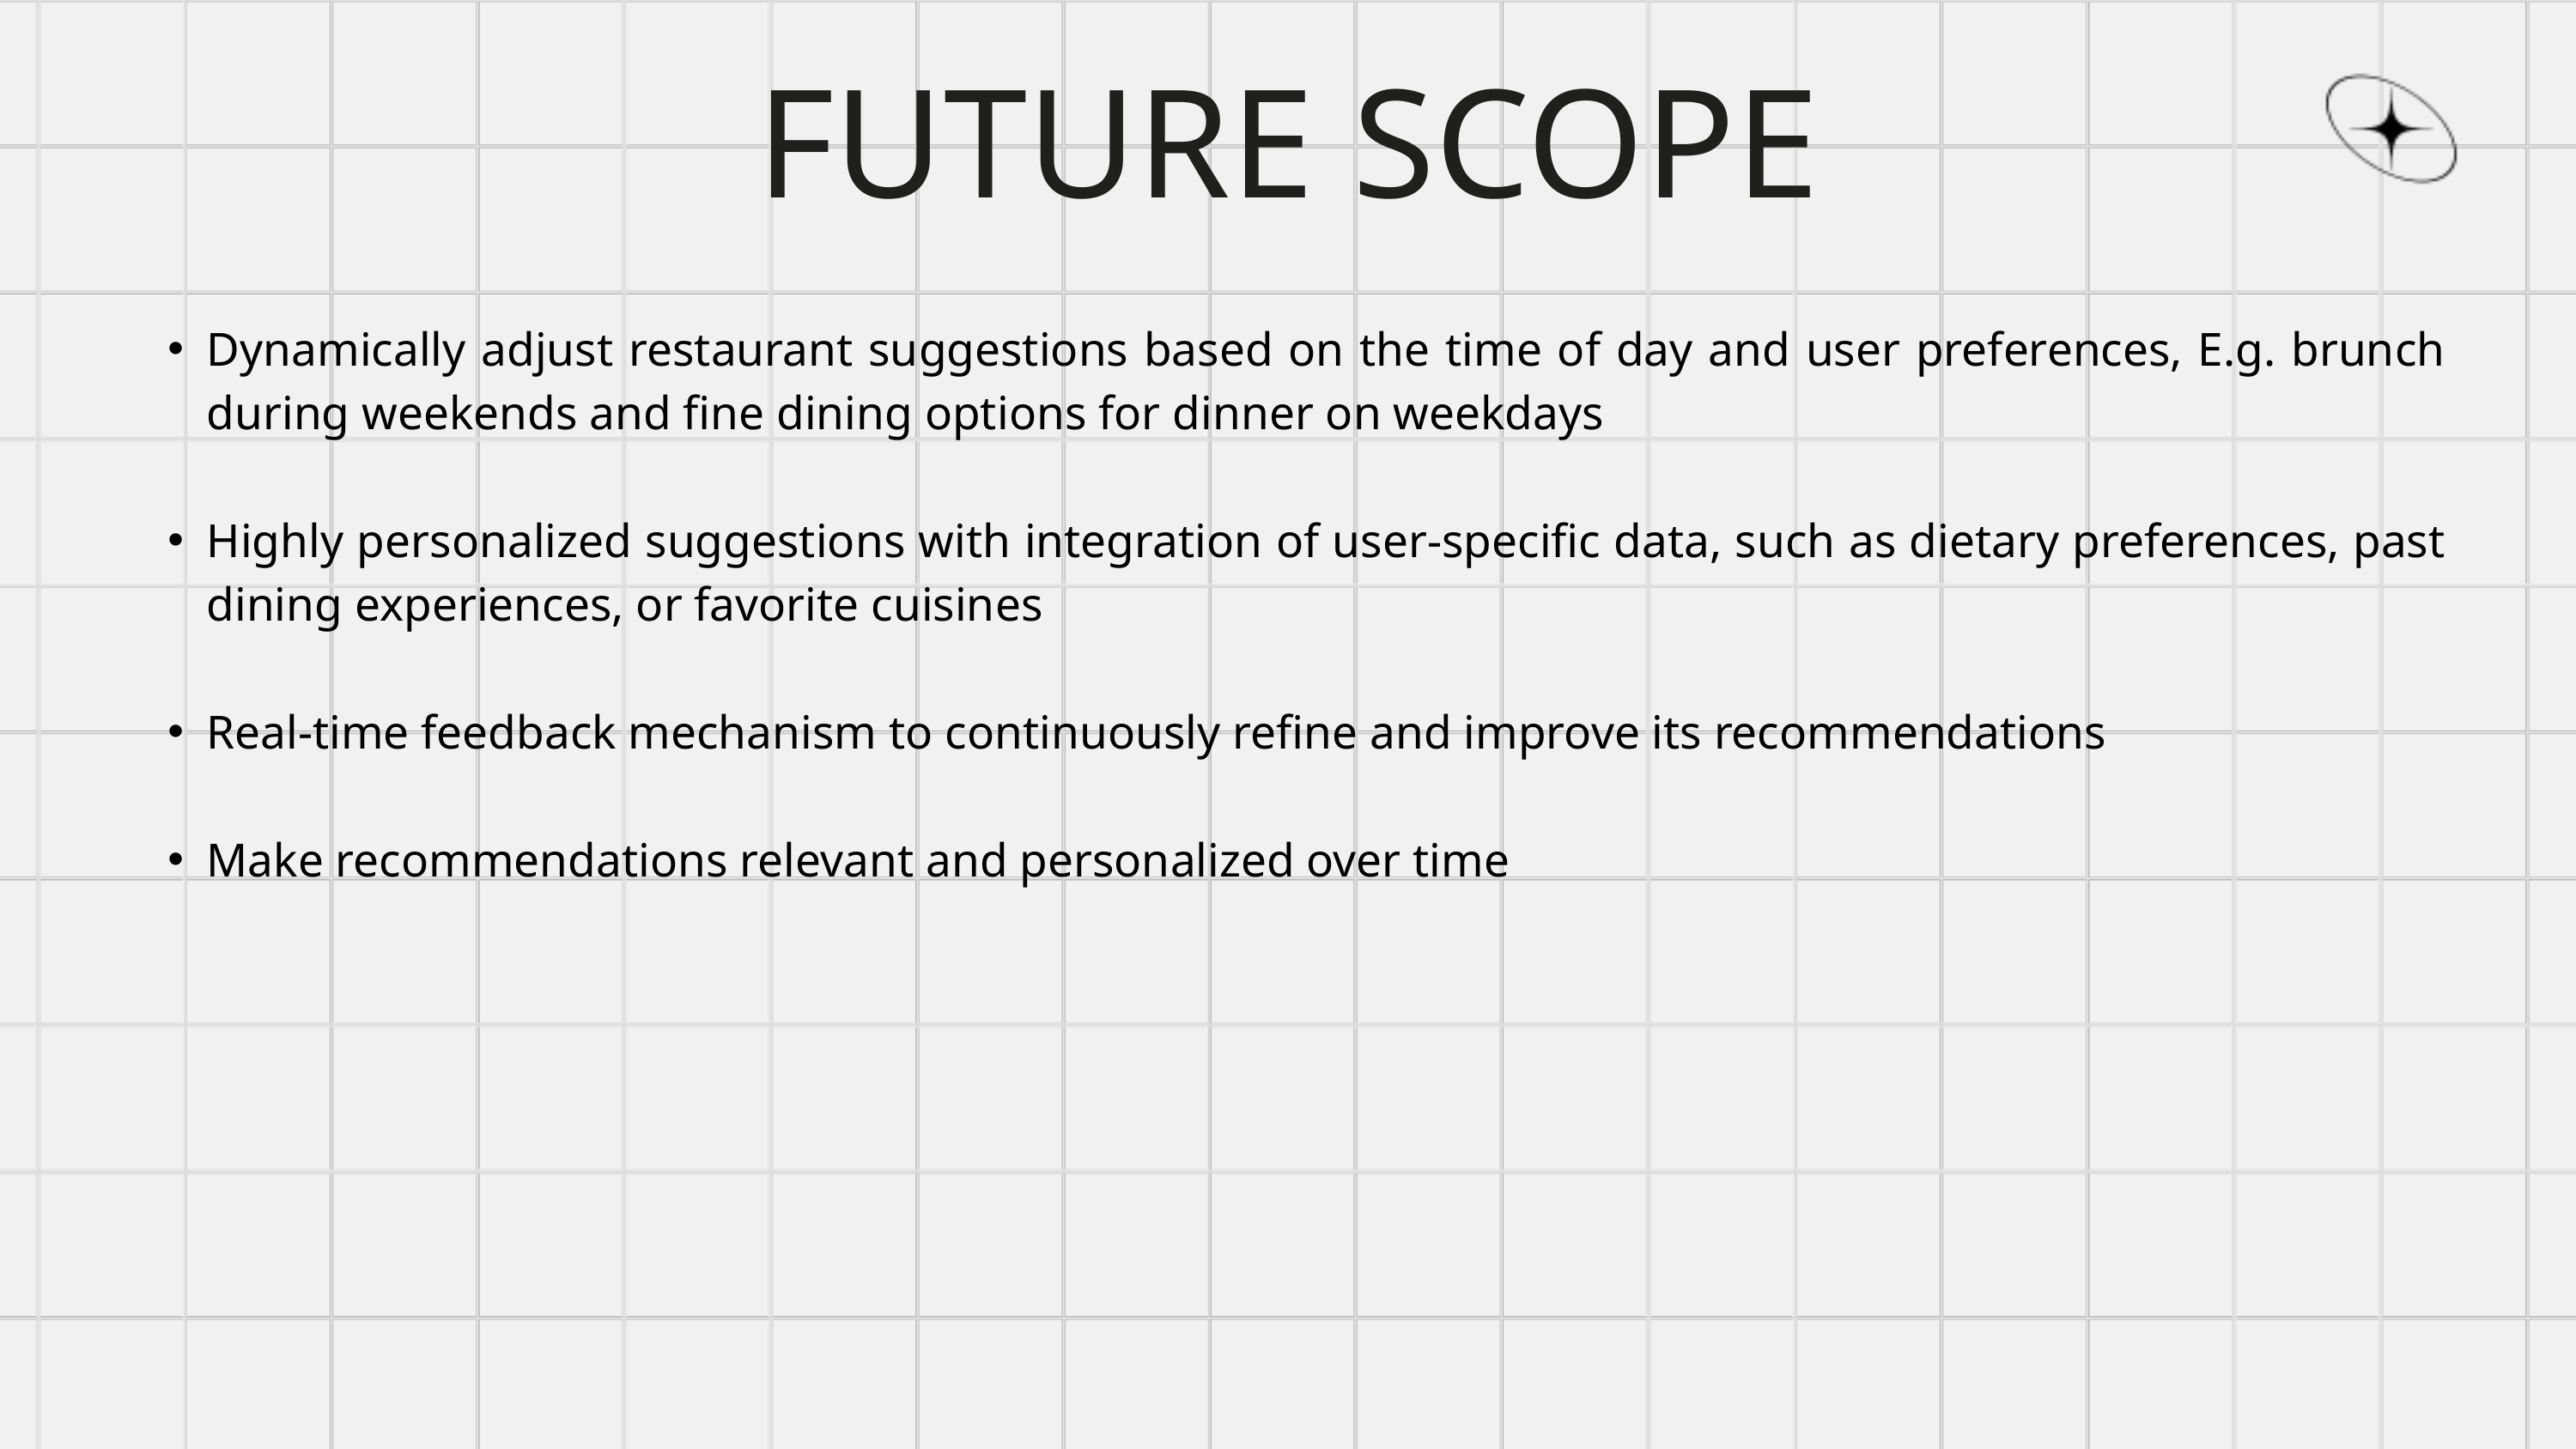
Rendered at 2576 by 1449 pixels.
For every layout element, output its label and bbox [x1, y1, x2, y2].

text_box [0, 0, 2576, 1449]
